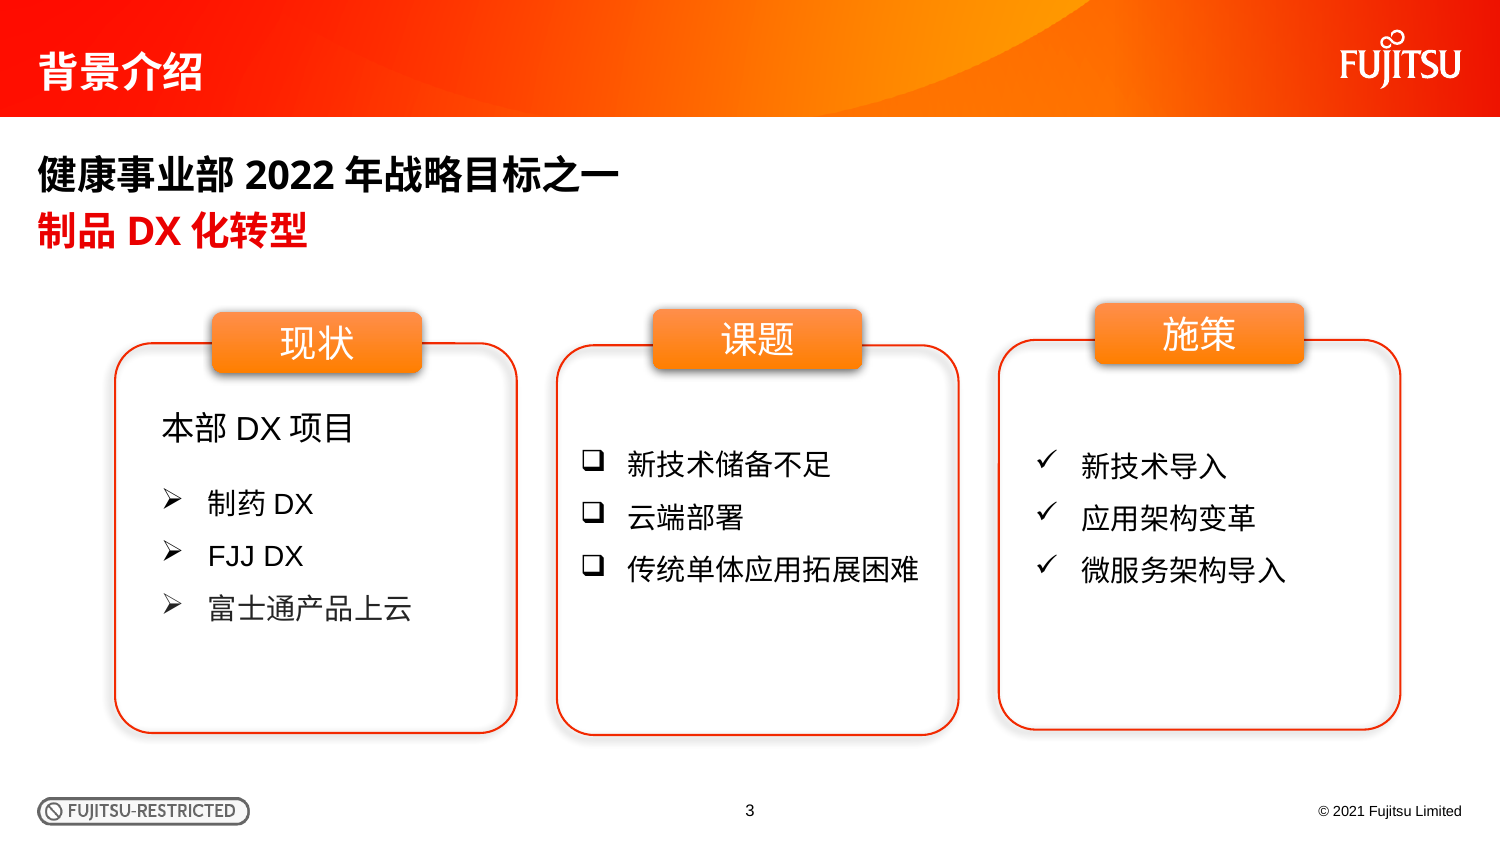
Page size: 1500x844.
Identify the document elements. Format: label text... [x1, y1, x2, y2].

text_box [114, 342, 518, 735]
picture [37, 797, 250, 826]
text_box [997, 338, 1402, 731]
text_box 课题 [652, 308, 863, 370]
text_box 新技术储备不足 云端部署 传统单体应用拓展困难 [565, 421, 950, 629]
list 健康事业部2022年战略目标之一 制品DX化转型 [37, 155, 1462, 269]
title 背景介绍 [37, 53, 1308, 97]
text_box 现状 [212, 311, 423, 373]
text_box 新技术导入 应用架构变革 微服务架构导入 [1020, 423, 1385, 596]
text_box [555, 344, 960, 737]
slide_number 3 [705, 800, 795, 821]
footer © 2021 Fujitsu Limited [1272, 801, 1462, 820]
text_box 施策 [1094, 303, 1305, 364]
picture [0, 0, 1153, 117]
